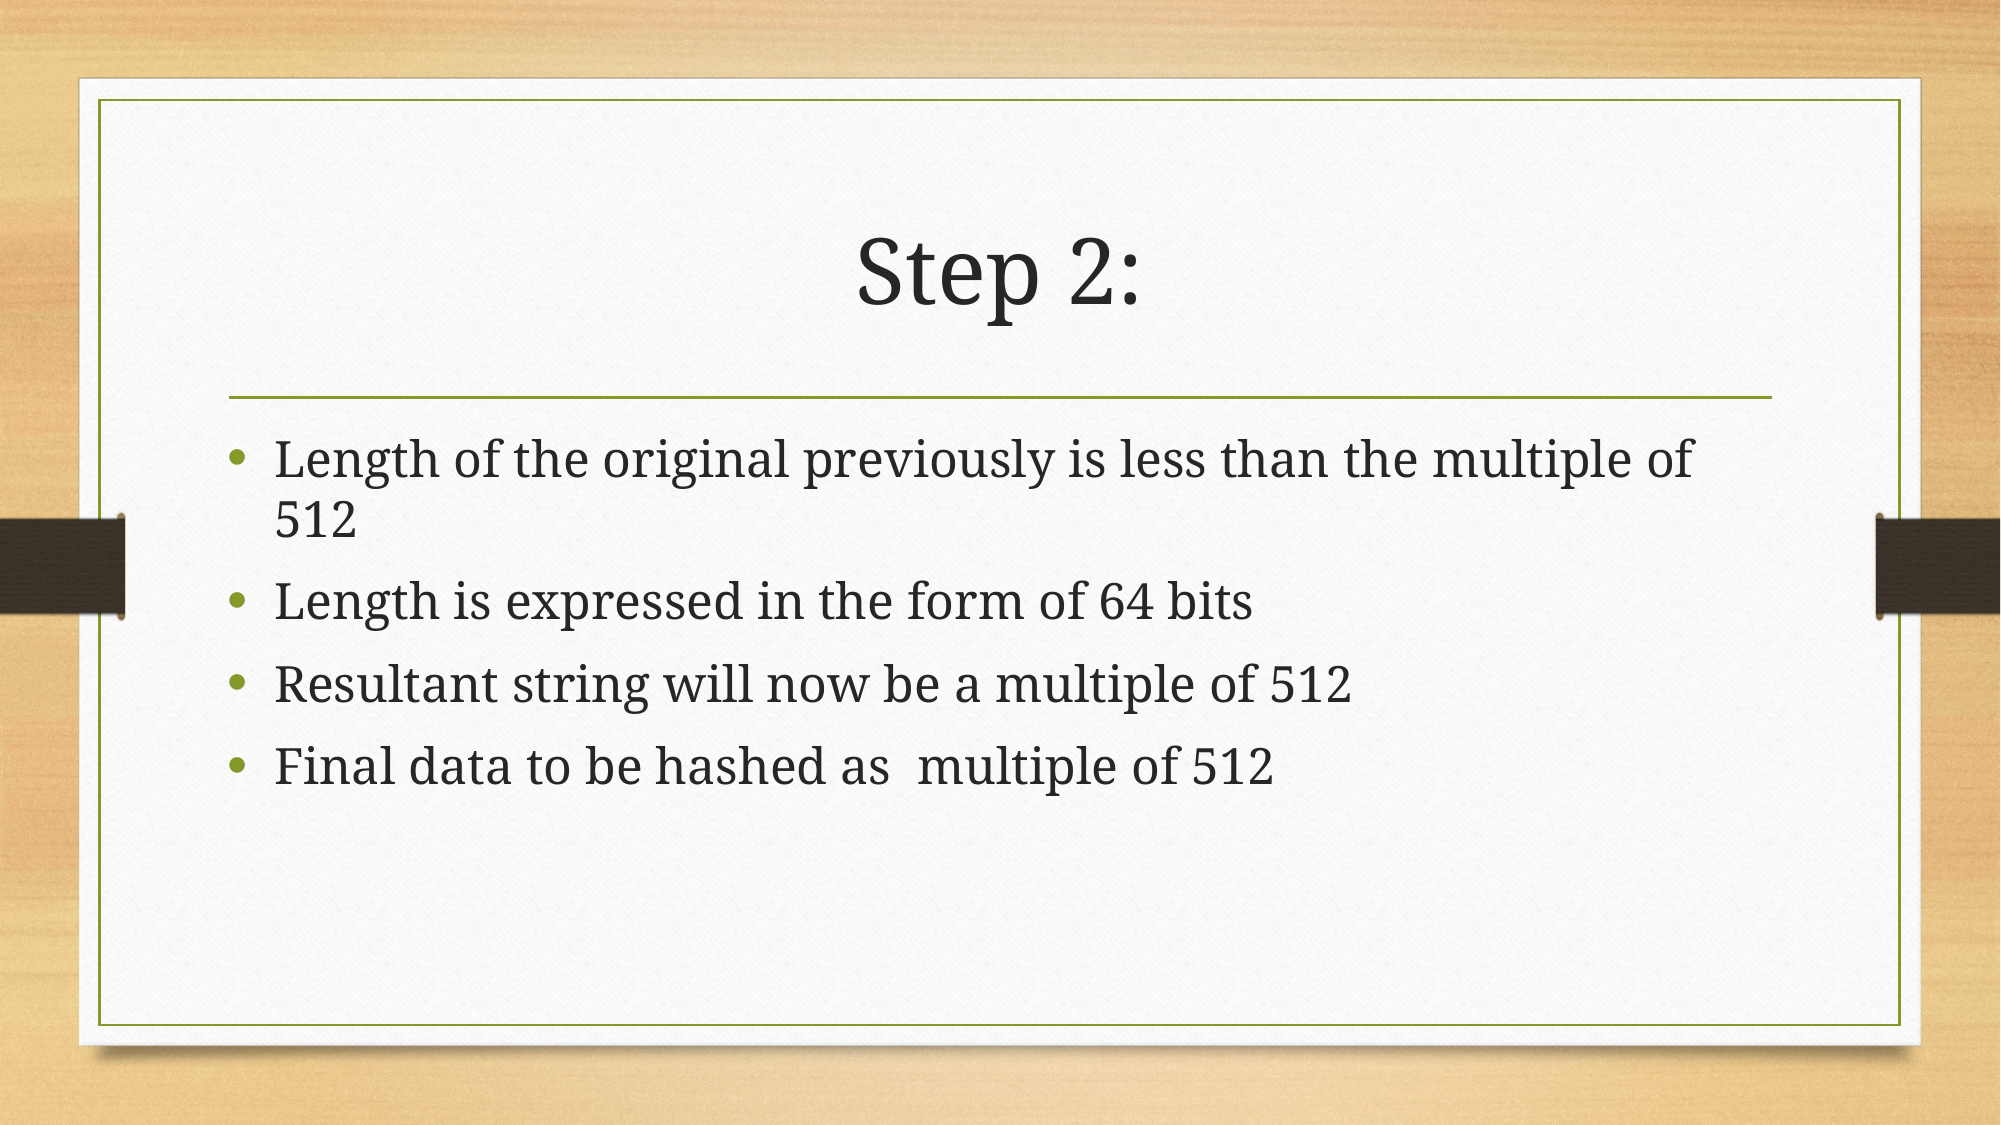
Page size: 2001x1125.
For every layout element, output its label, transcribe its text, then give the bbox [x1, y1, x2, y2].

picture [0, 0, 2001, 1125]
list Length of the original previously is less than the multiple of 512 Length is expressed in the form of 64 bits Resultant string will now be a multiple of 512 Final data to be hashed as multiple of 512 [212, 419, 1788, 964]
title Step 2: [212, 161, 1788, 375]
